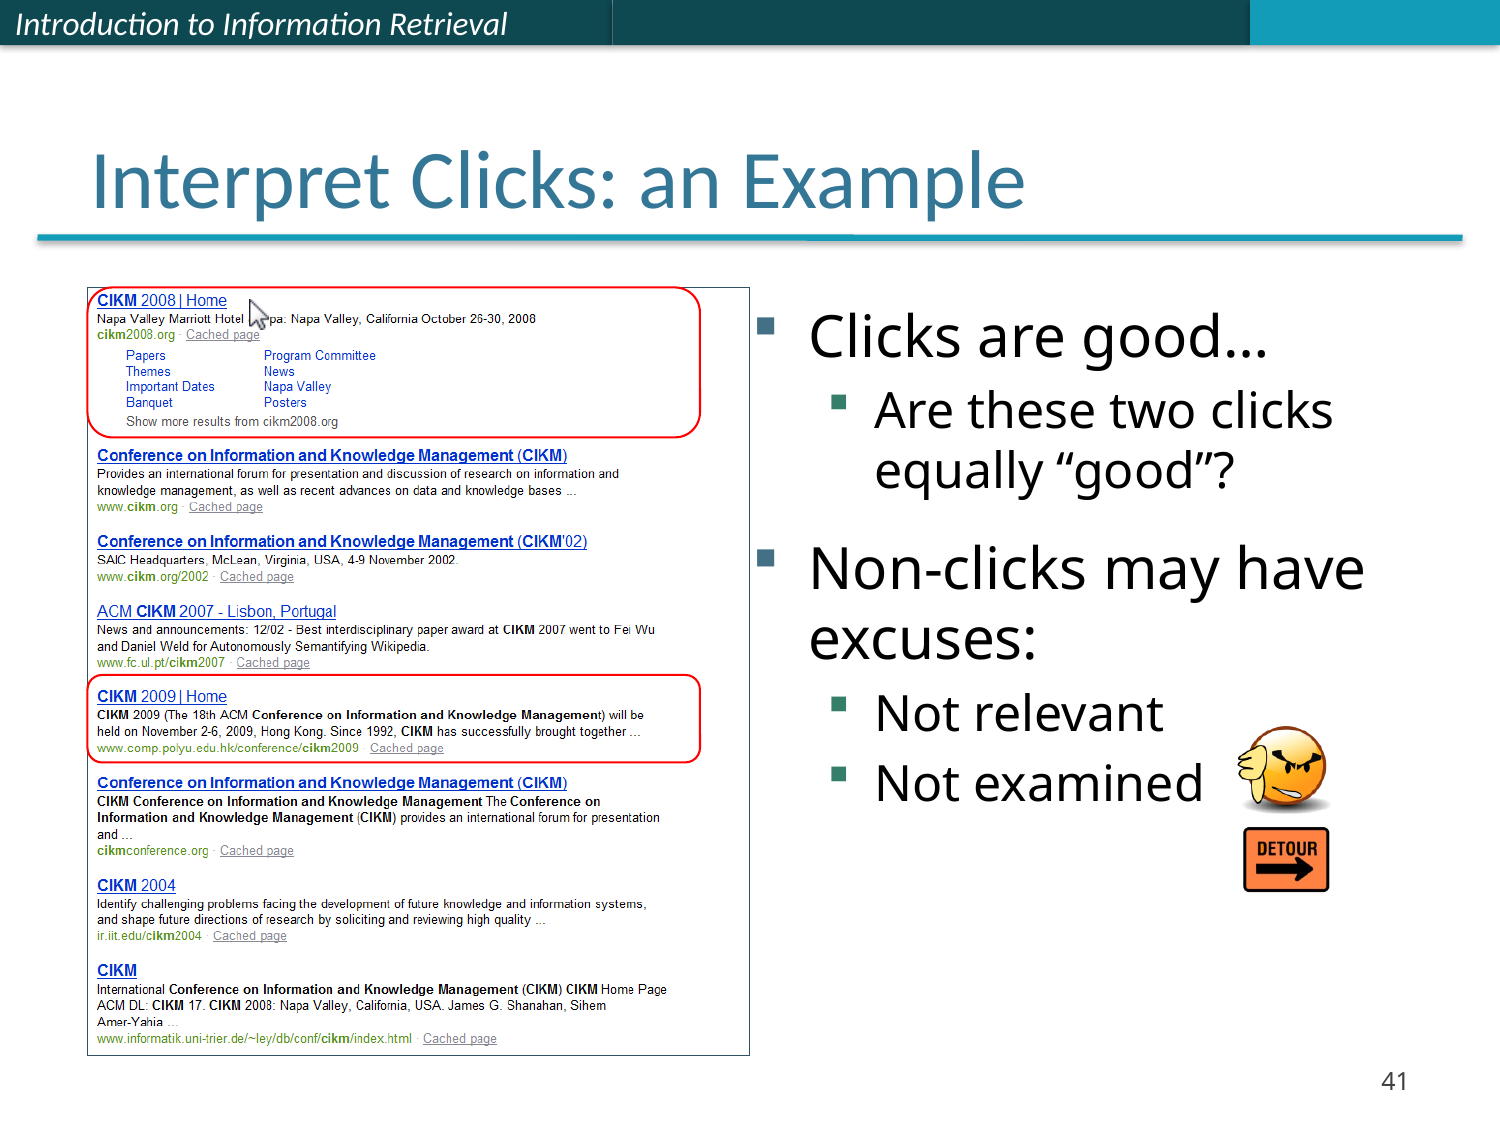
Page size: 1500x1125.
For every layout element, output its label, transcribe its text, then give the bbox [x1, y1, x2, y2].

picture [1237, 725, 1331, 814]
slide_number 41 [1074, 1062, 1425, 1103]
list Clicks are good… Are these two clicks equally “good”? Non-clicks may have excuses: Not relevant Not examined [753, 291, 1425, 1050]
title Interpret Clicks: an Example [75, 45, 1425, 233]
picture [87, 287, 751, 1056]
picture [1242, 825, 1331, 893]
